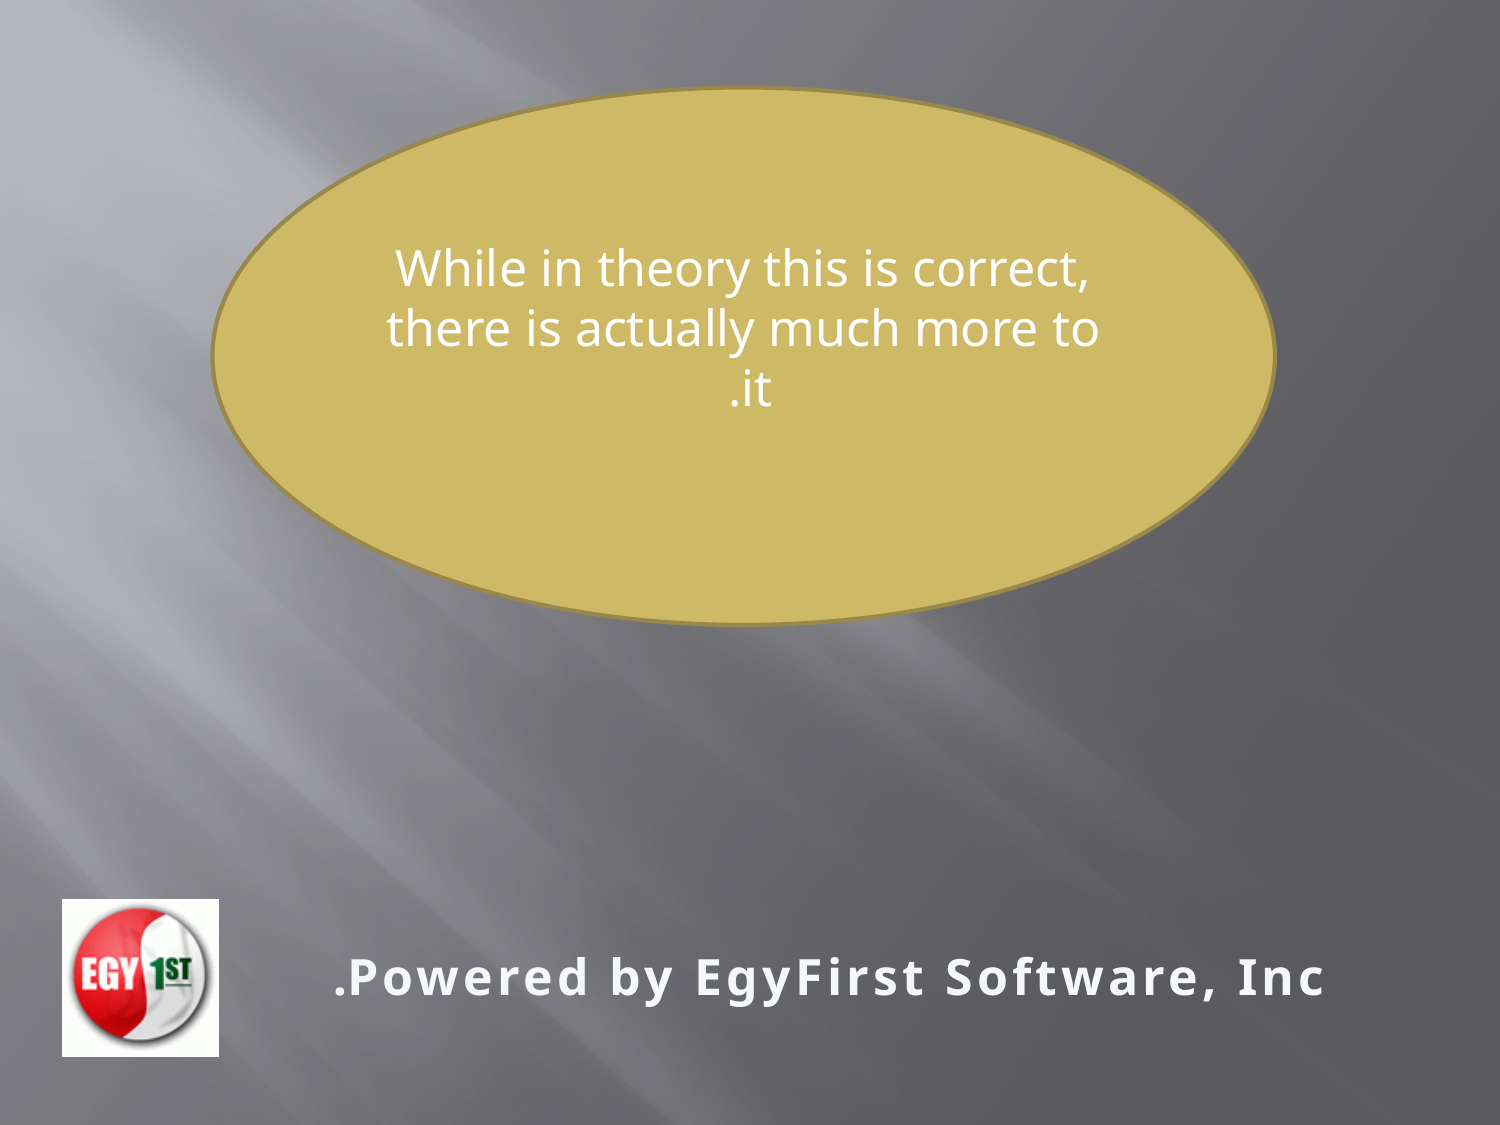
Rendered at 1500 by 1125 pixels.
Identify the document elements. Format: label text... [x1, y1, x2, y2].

picture [62, 899, 219, 1057]
text_box While in theory this is correct, there is actually much more to it. [210, 85, 1278, 628]
text_box Powered by EgyFirst Software, Inc. [261, 937, 1425, 1013]
